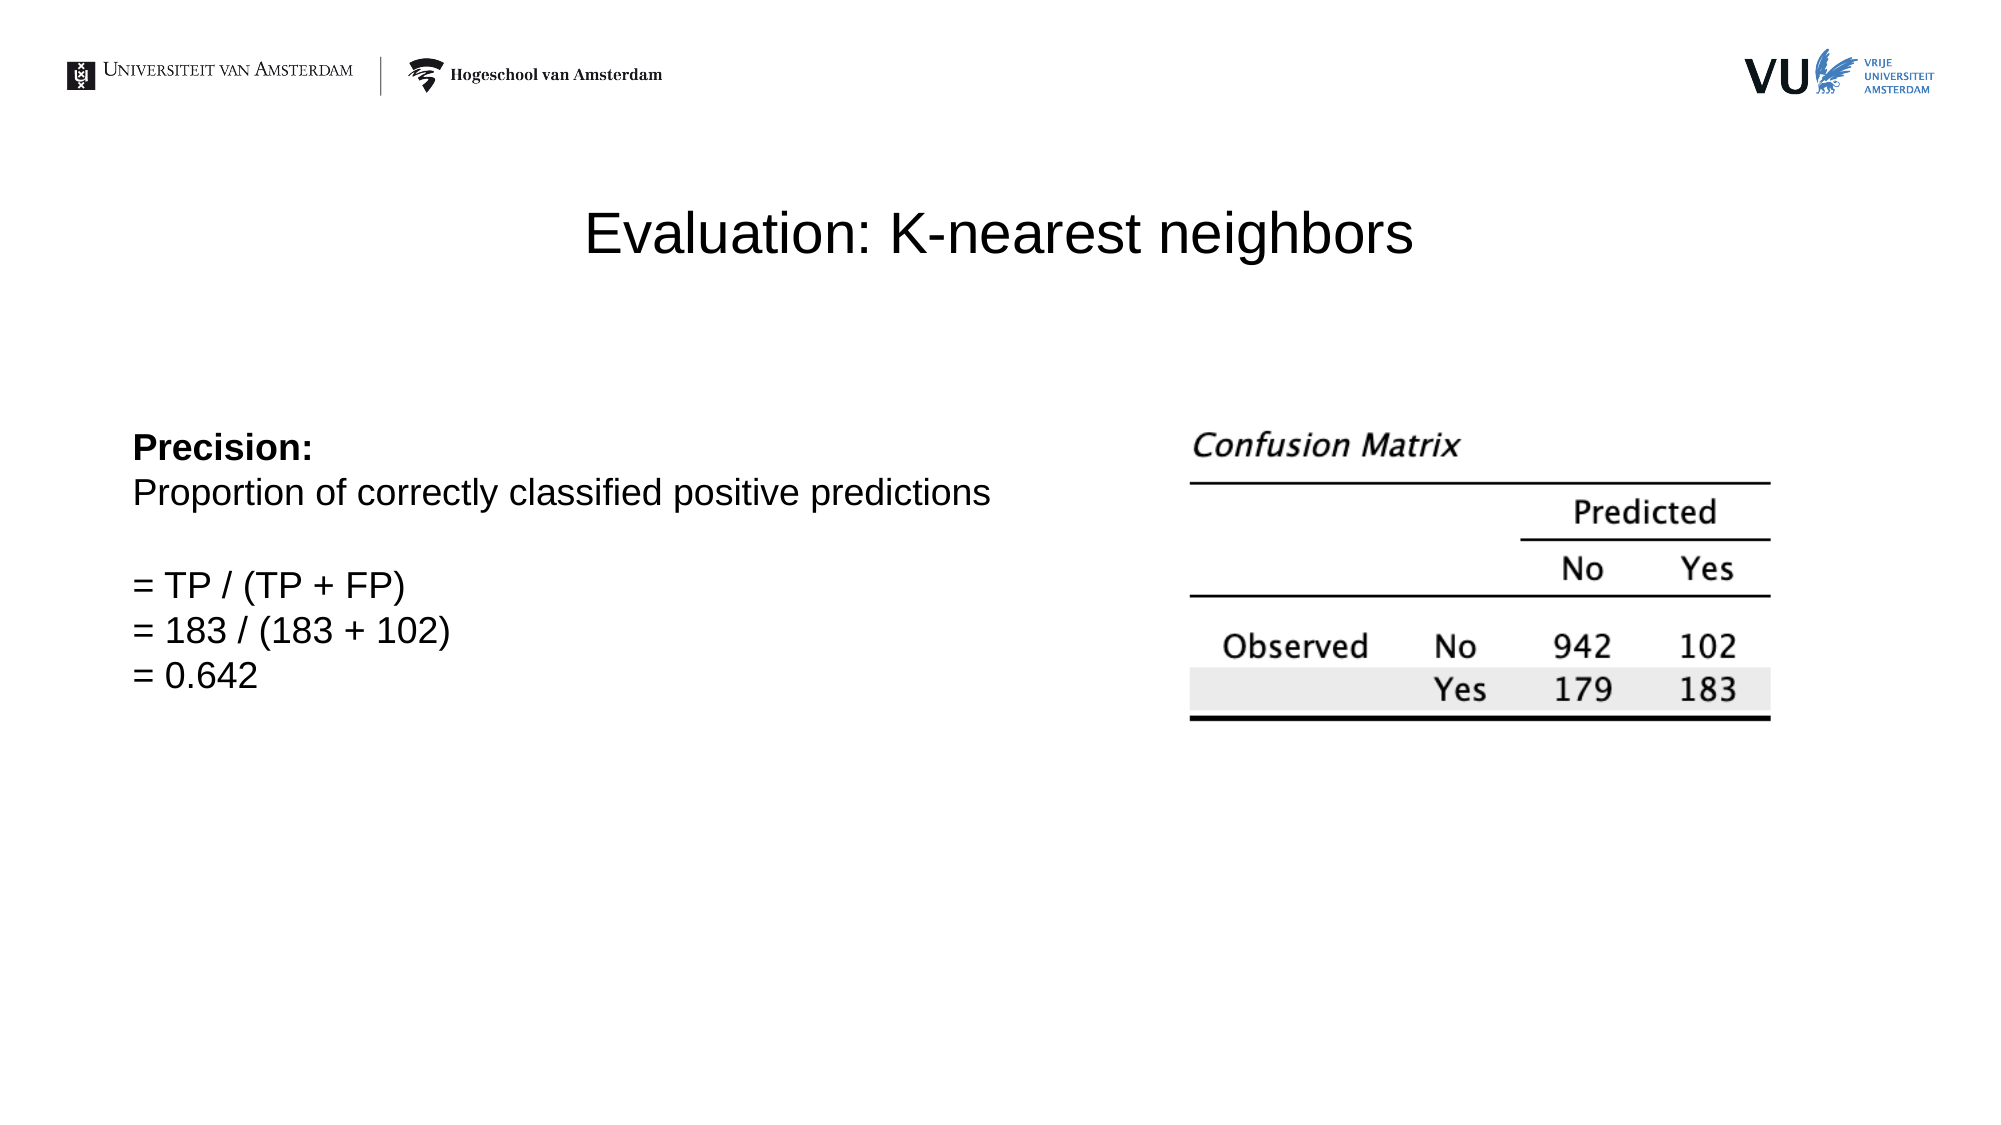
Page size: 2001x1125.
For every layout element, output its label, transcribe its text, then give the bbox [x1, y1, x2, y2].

text_box Evaluation: K-nearest neighbors [0, 180, 2000, 281]
picture [1178, 415, 1800, 740]
picture [1, 0, 1999, 96]
text_box Precision: Proportion of correctly classified positive predictions = TP / (TP + FP) = 183 / (183 + 102) = 0.642 [117, 415, 1118, 704]
